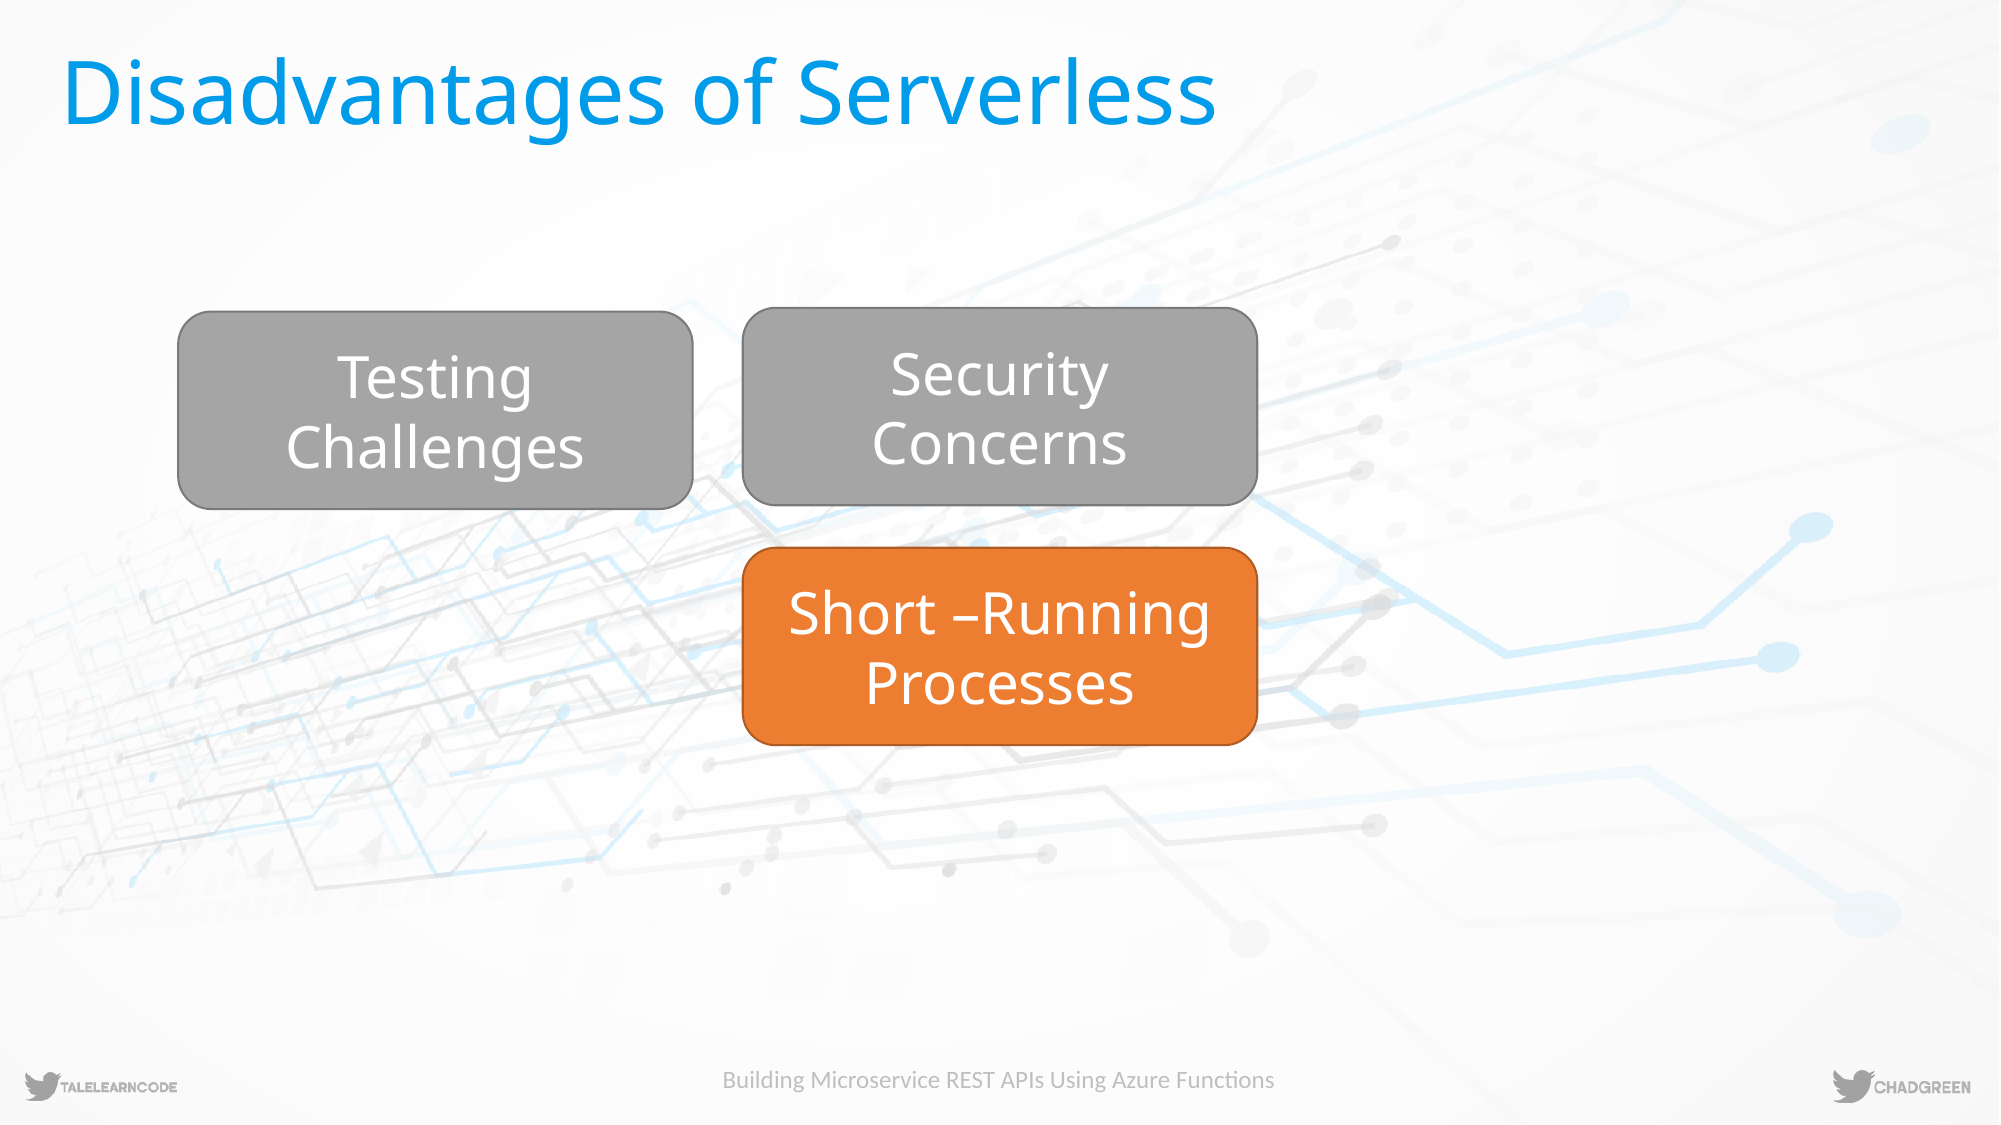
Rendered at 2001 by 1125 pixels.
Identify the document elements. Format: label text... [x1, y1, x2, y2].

title Disadvantages of Serverless [45, 40, 1952, 152]
text_box Short –Running Processes [741, 546, 1259, 747]
text_box Testing Challenges [177, 310, 694, 511]
text_box Security Concerns [741, 306, 1259, 507]
